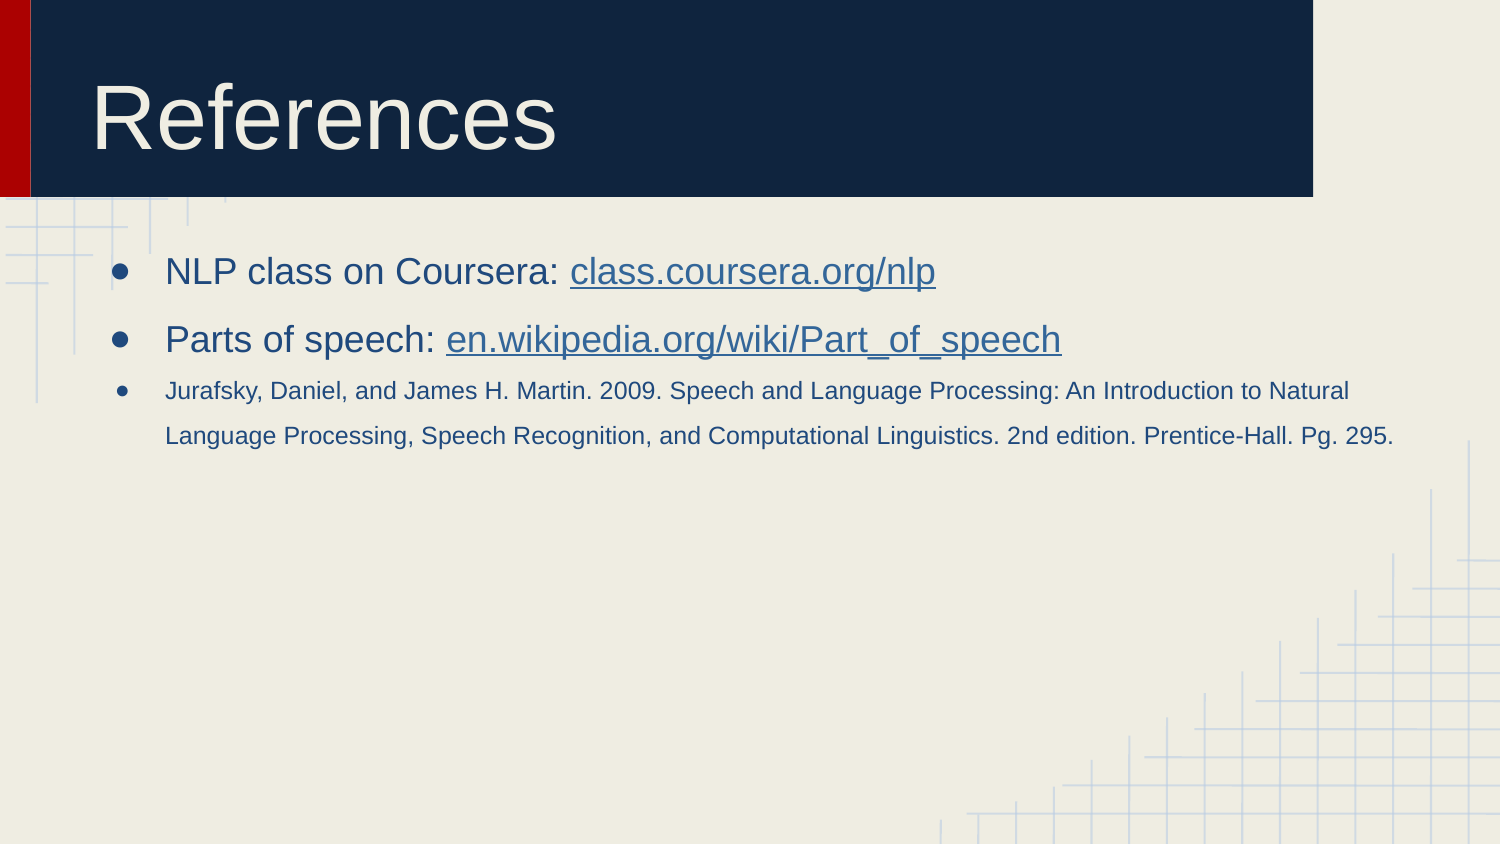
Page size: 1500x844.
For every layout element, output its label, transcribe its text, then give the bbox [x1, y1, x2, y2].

list NLP class on Coursera: class.coursera.org/nlp Parts of speech: en.wikipedia.org/wiki/Part_of_speech Jurafsky, Daniel, and James H. Martin. 2009. Speech and Language Processing: An Introduction to Natural Language Processing, Speech Recognition, and Computational Linguistics. 2nd edition. Prentice-Hall. Pg. 295. [75, 209, 1425, 806]
title References [75, 16, 1276, 183]
